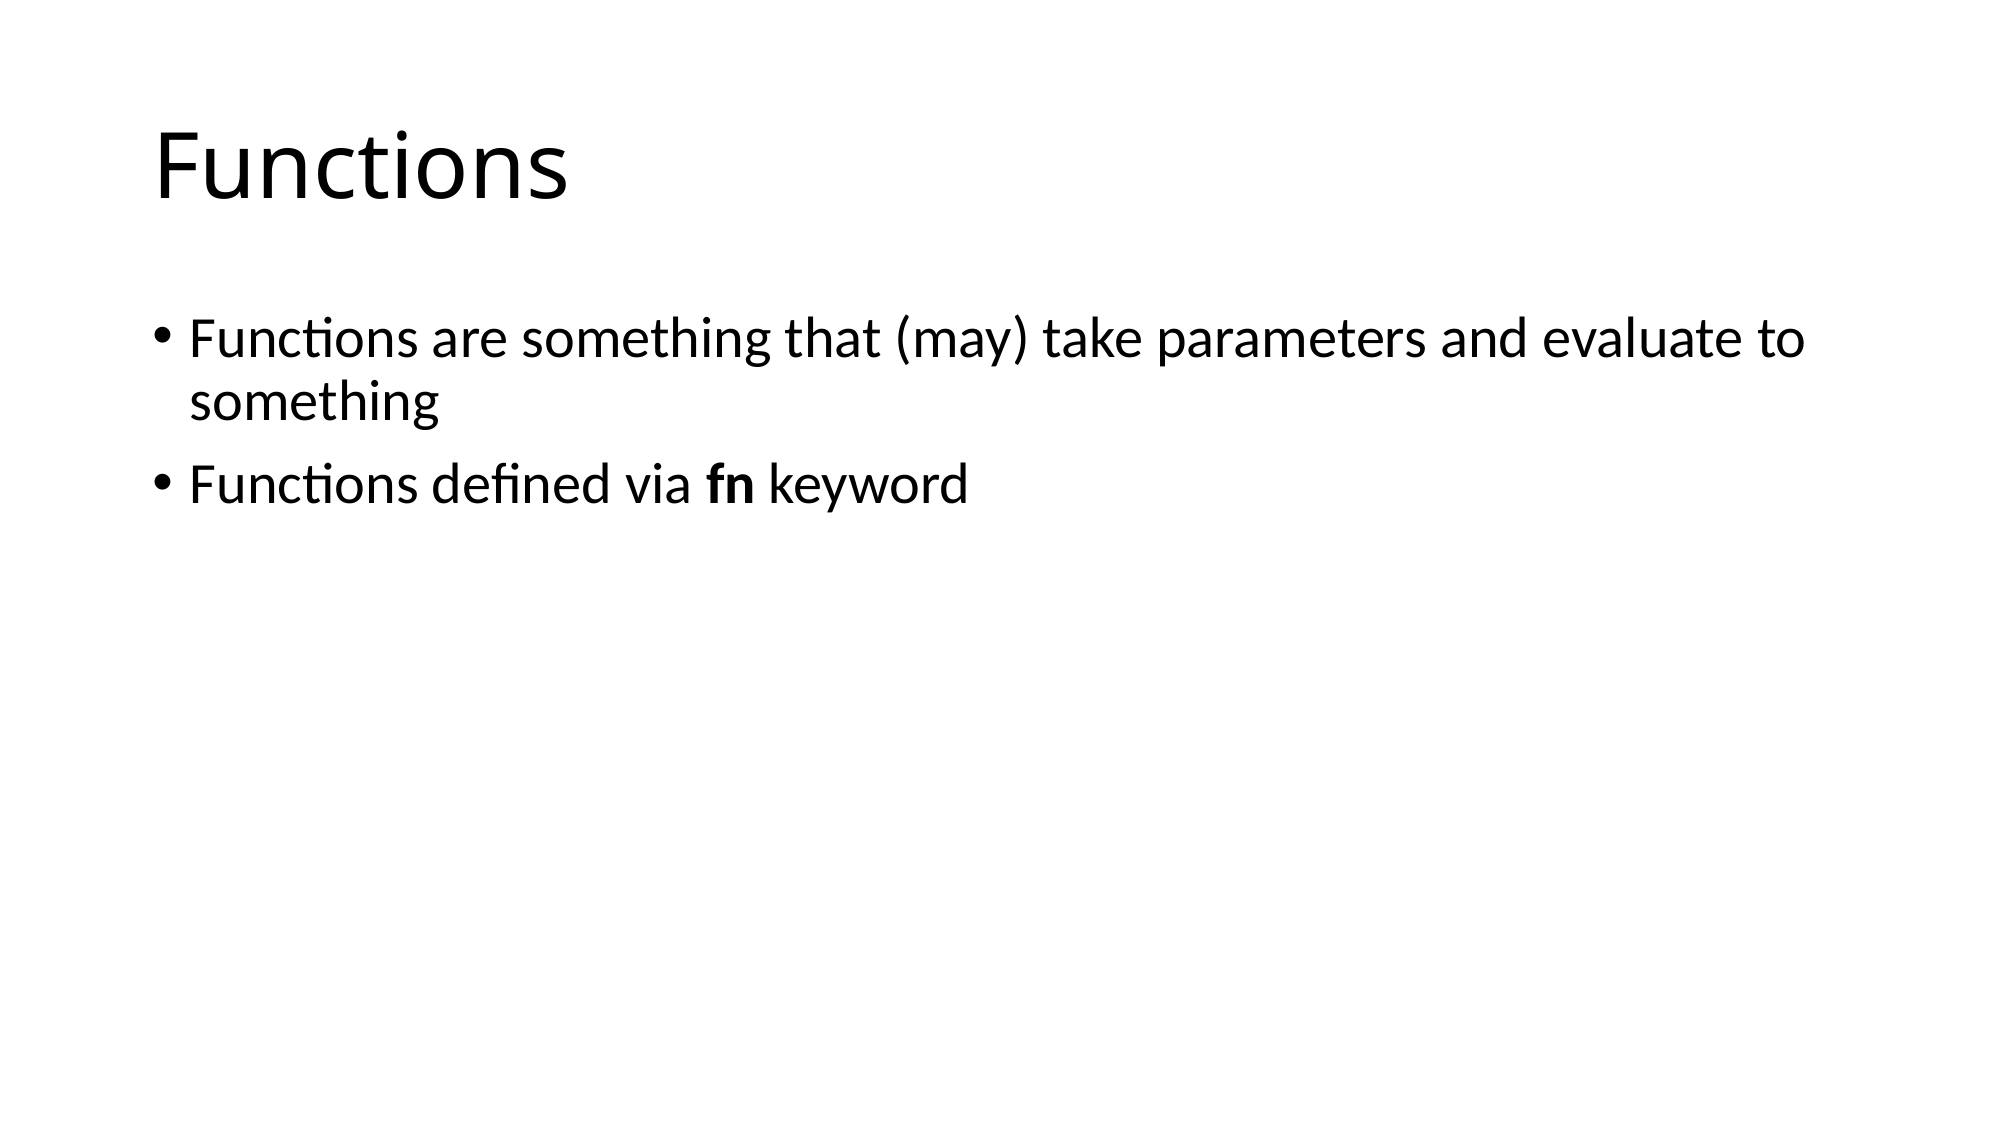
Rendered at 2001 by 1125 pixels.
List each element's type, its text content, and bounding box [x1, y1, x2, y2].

title Functions [137, 59, 1863, 278]
list Functions are something that (may) take parameters and evaluate to something Functions defined via fn keyword Function parameter types must be specified Function return types must be specified The return value of a function is the last expression executed before the function goes out of scope [137, 299, 1863, 1014]
